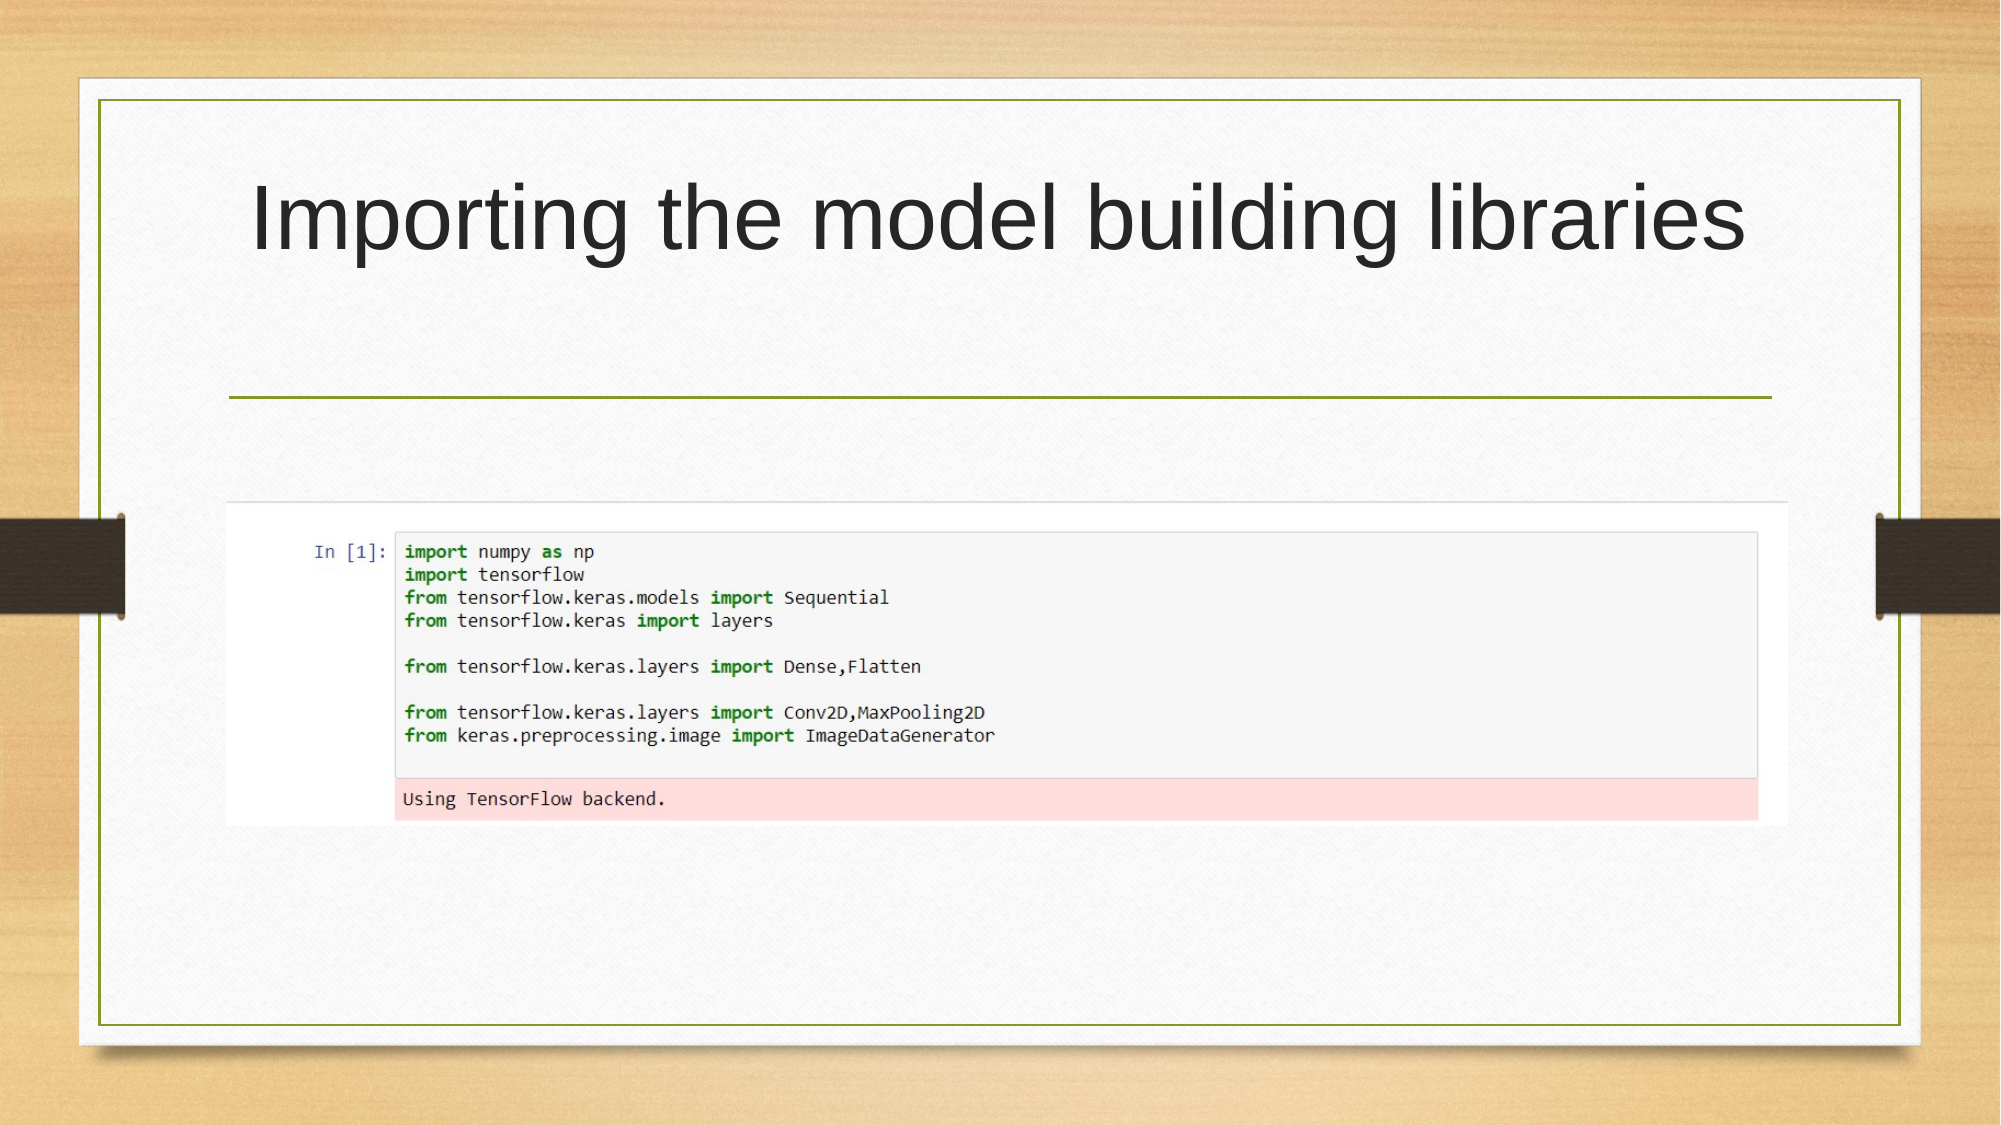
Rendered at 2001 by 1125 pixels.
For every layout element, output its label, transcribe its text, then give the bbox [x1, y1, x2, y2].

picture [0, 0, 2001, 1125]
title Importing the model building libraries [212, 161, 1788, 375]
